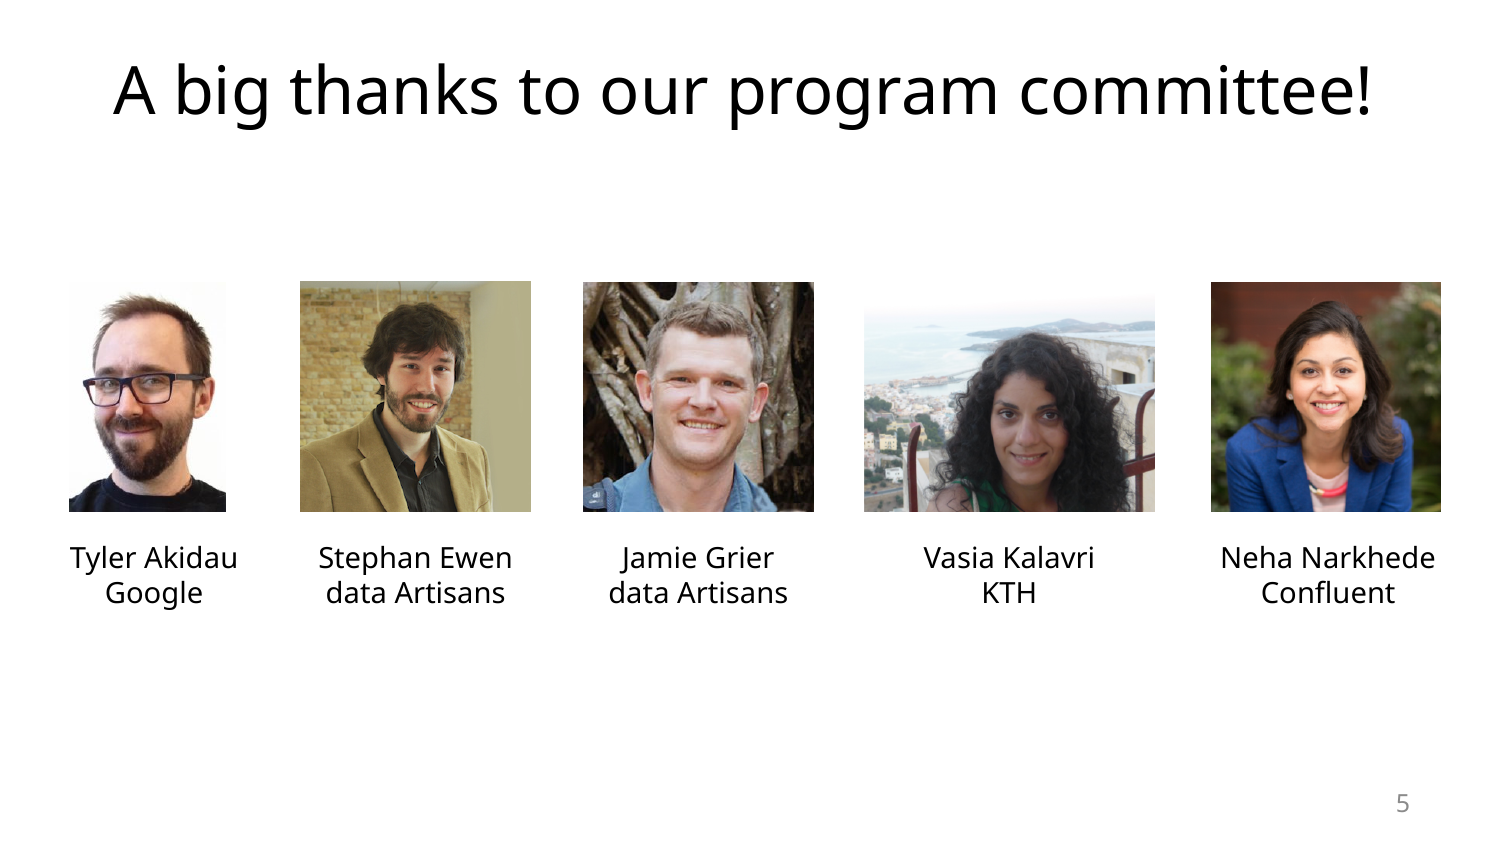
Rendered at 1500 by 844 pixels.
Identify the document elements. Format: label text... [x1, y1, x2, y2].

picture [1211, 281, 1442, 512]
picture [68, 281, 226, 512]
text_box Jamie Grier data Artisans [583, 531, 814, 617]
text_box Tyler Akidau Google [39, 531, 269, 617]
text_box Neha Narkhede Confluent [1200, 531, 1457, 617]
text_box A big thanks to our program committee! [63, 40, 1425, 136]
text_box Stephan Ewen data Artisans [300, 532, 531, 617]
picture [583, 281, 814, 512]
text_box Vasia Kalavri KTH [864, 532, 1155, 617]
picture [864, 281, 1155, 512]
picture [300, 281, 531, 512]
